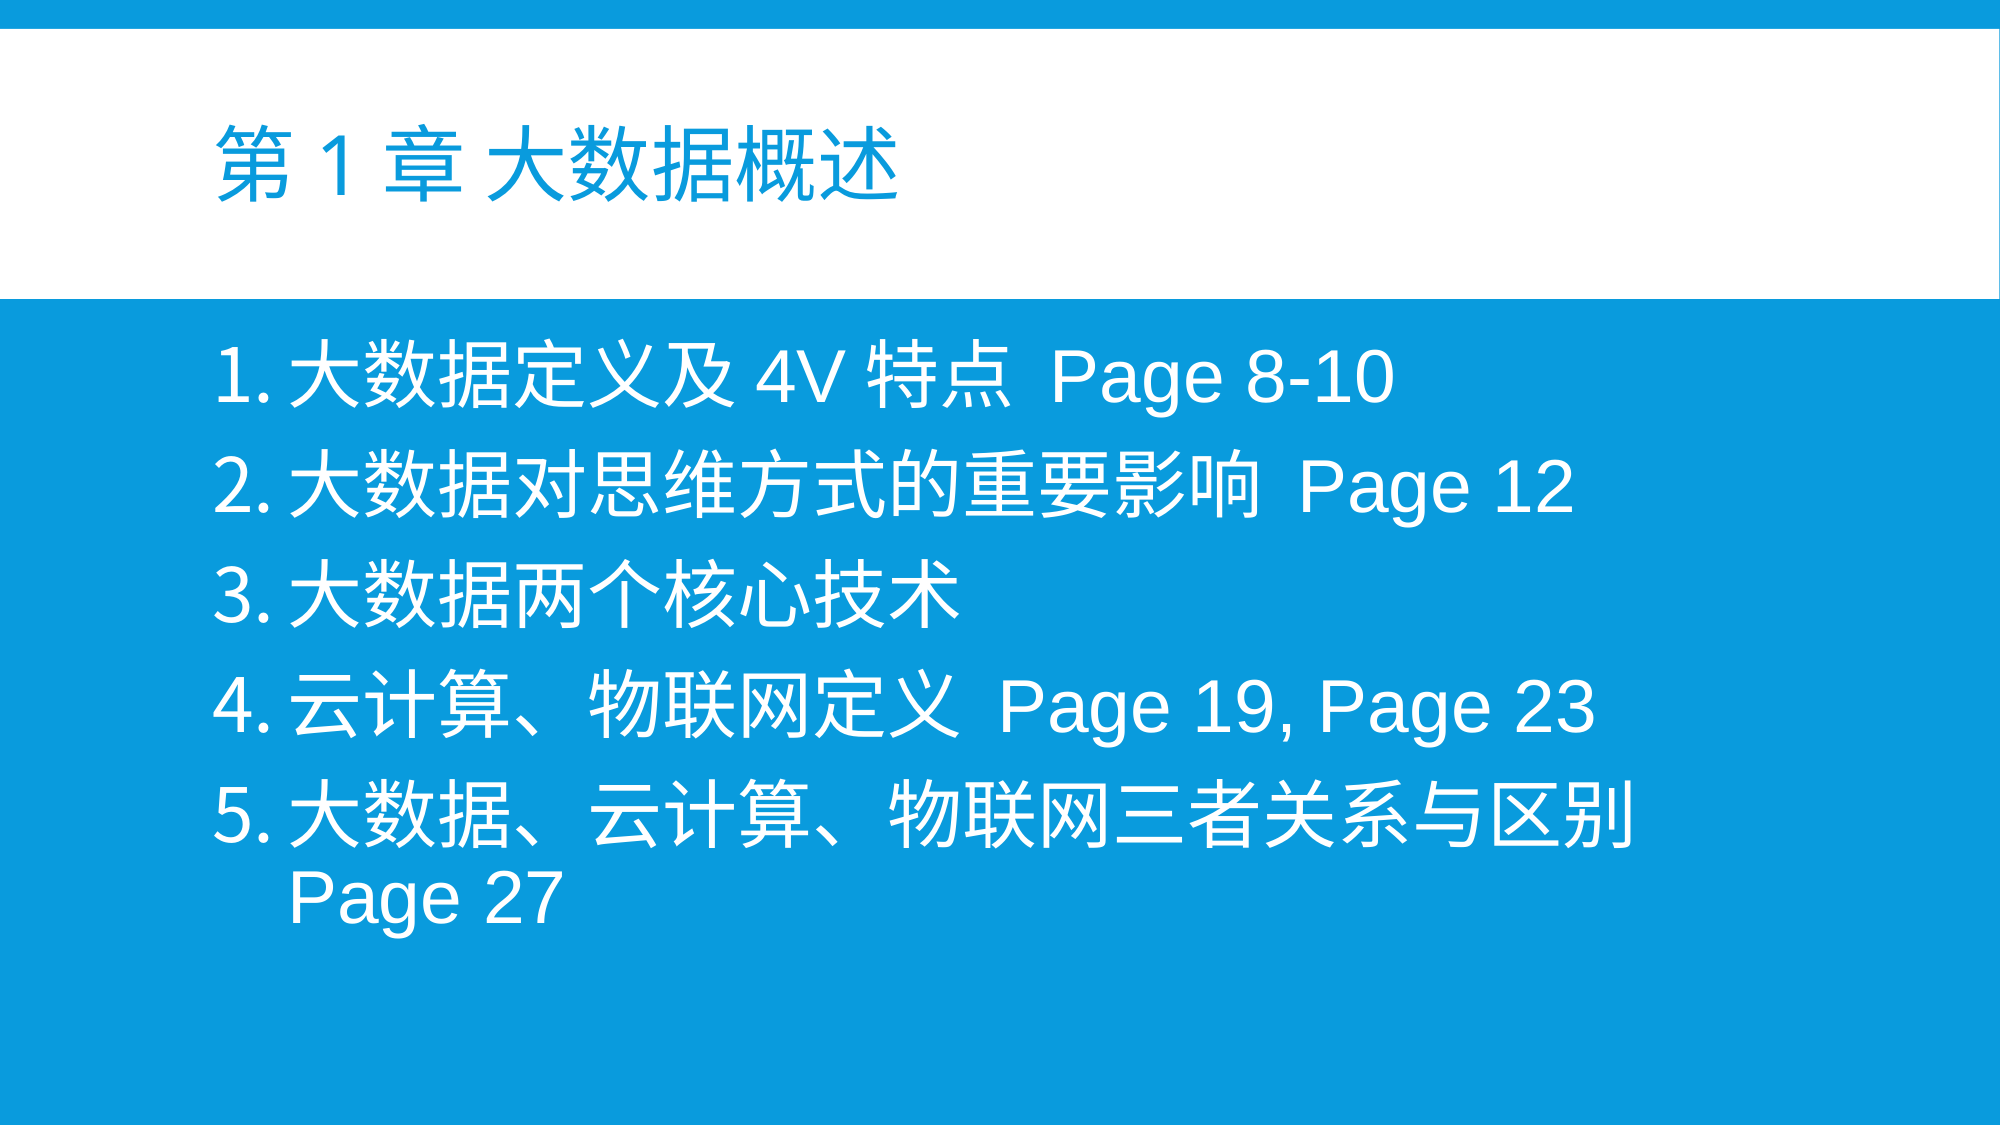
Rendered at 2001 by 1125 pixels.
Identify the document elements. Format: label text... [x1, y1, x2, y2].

title 第1章 大数据概述 [197, 46, 1803, 295]
list 大数据定义及4V特点 Page 8-10 大数据对思维方式的重要影响 Page 12 大数据两个核心技术 云计算、物联网定义 Page 19, Page 23 大数据、云计算、物联网三者关系与区别 Page 27 [197, 329, 1803, 1020]
